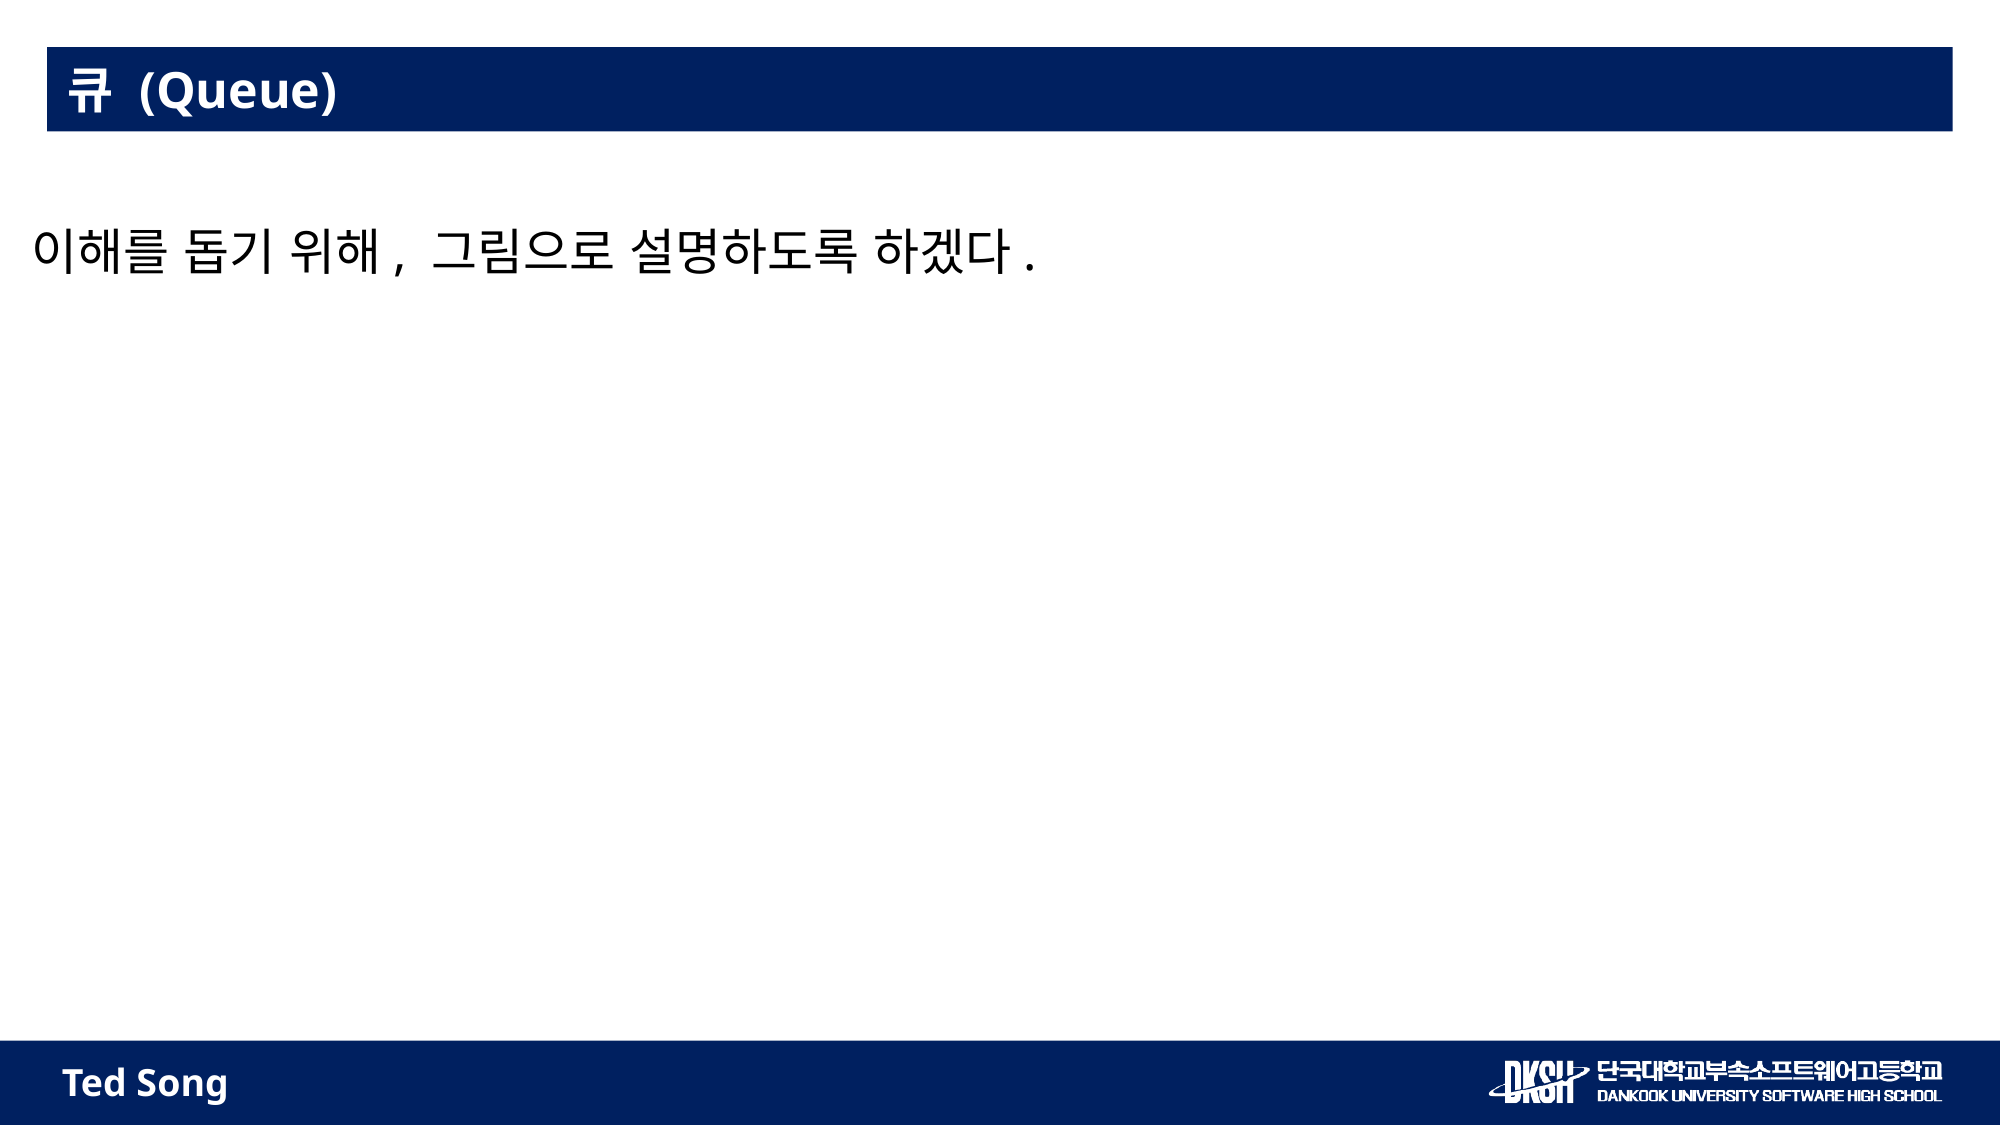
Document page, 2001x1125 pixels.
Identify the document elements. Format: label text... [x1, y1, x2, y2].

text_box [0, 1040, 2000, 1125]
text_box [46, 46, 1954, 132]
text_box 이해를 돕기 위해, 그림으로 설명하도록 하겠다. [16, 212, 1053, 288]
text_box 큐 (Queue) [52, 51, 353, 127]
